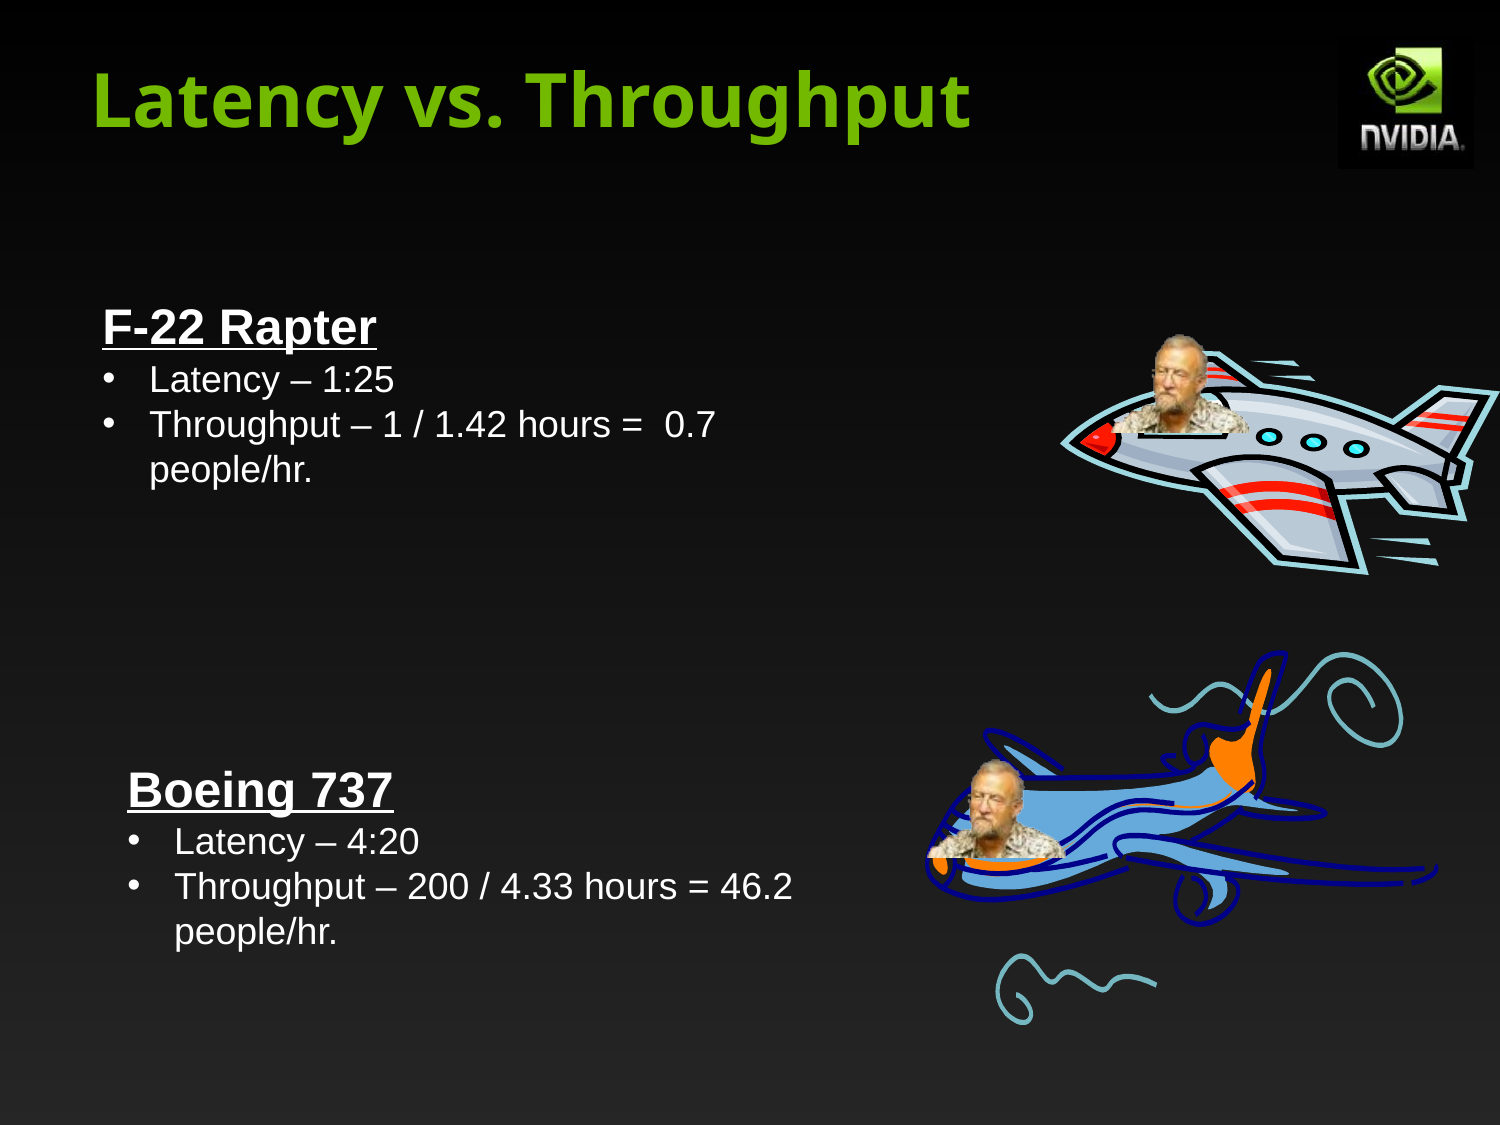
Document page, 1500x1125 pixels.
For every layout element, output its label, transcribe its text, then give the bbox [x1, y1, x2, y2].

picture [1338, 36, 1474, 169]
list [1059, 349, 1500, 576]
text_box Boeing 737 Latency – 4:20 Throughput – 200 / 4.33 hours = 46.2 people/hr. [112, 749, 919, 960]
text_box F-22 Rapter Latency – 1:25 Throughput – 1 / 1.42 hours = 0.7 people/hr. [87, 287, 900, 498]
picture [1110, 324, 1253, 433]
title Latency vs. Throughput [74, 44, 1334, 152]
picture [924, 649, 1439, 1026]
